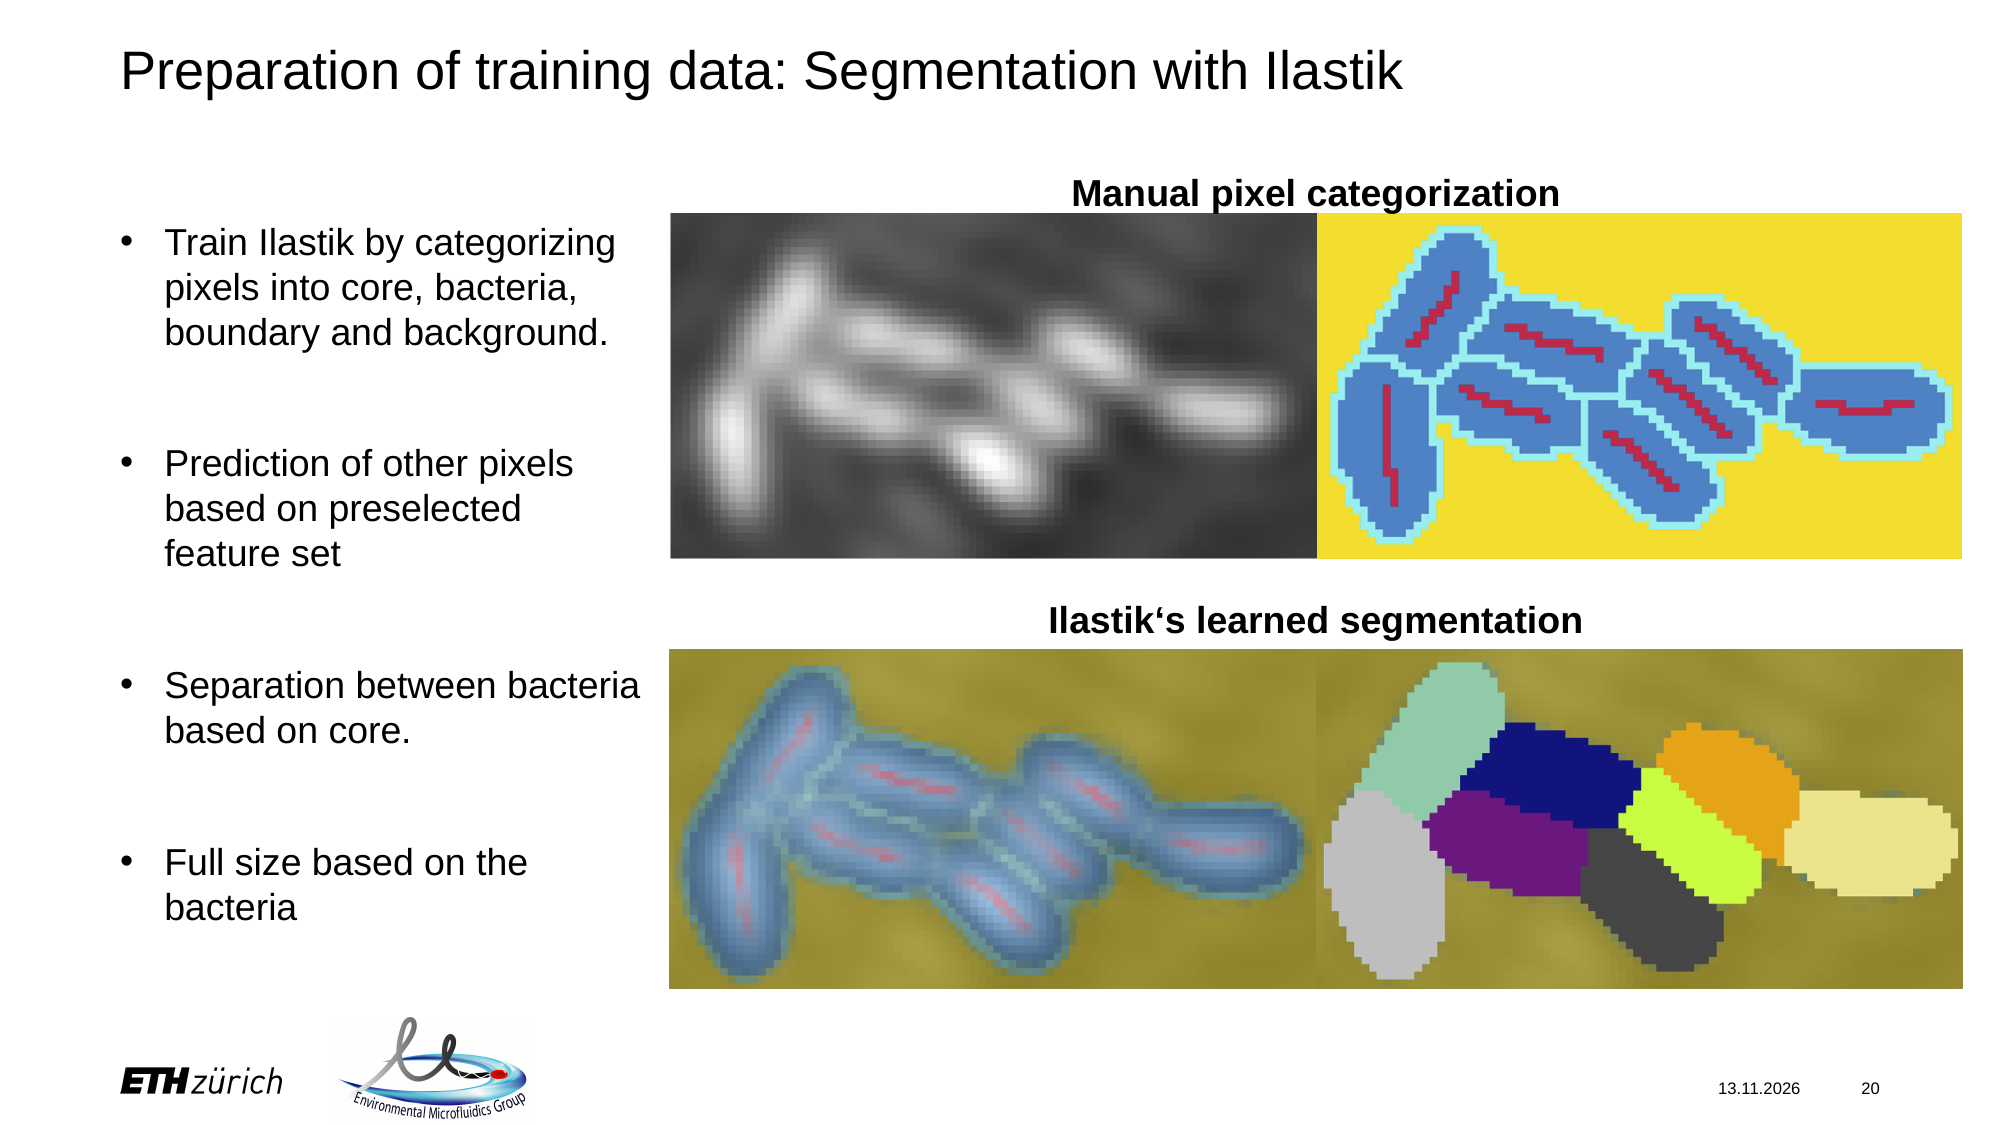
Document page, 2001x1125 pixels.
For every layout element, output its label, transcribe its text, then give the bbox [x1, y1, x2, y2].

text_box Manual pixel categorization [1056, 161, 1577, 212]
picture [669, 648, 1963, 990]
picture [120, 1067, 282, 1094]
picture [669, 212, 1963, 559]
text_box Ilastik‘s learned segmentation [1033, 588, 1599, 648]
slide_number 20 [1827, 1069, 1880, 1106]
list Train Ilastik by categorizing pixels into core, bacteria, boundary and background. Prediction of other pixels based on preselected feature set Separation between bacteria based on core. Full size based on the bacteria [120, 217, 647, 986]
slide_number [1718, 1069, 1819, 1106]
title Preparation of training data: Segmentation with Ilastik [120, 42, 1880, 191]
picture [328, 1017, 529, 1123]
